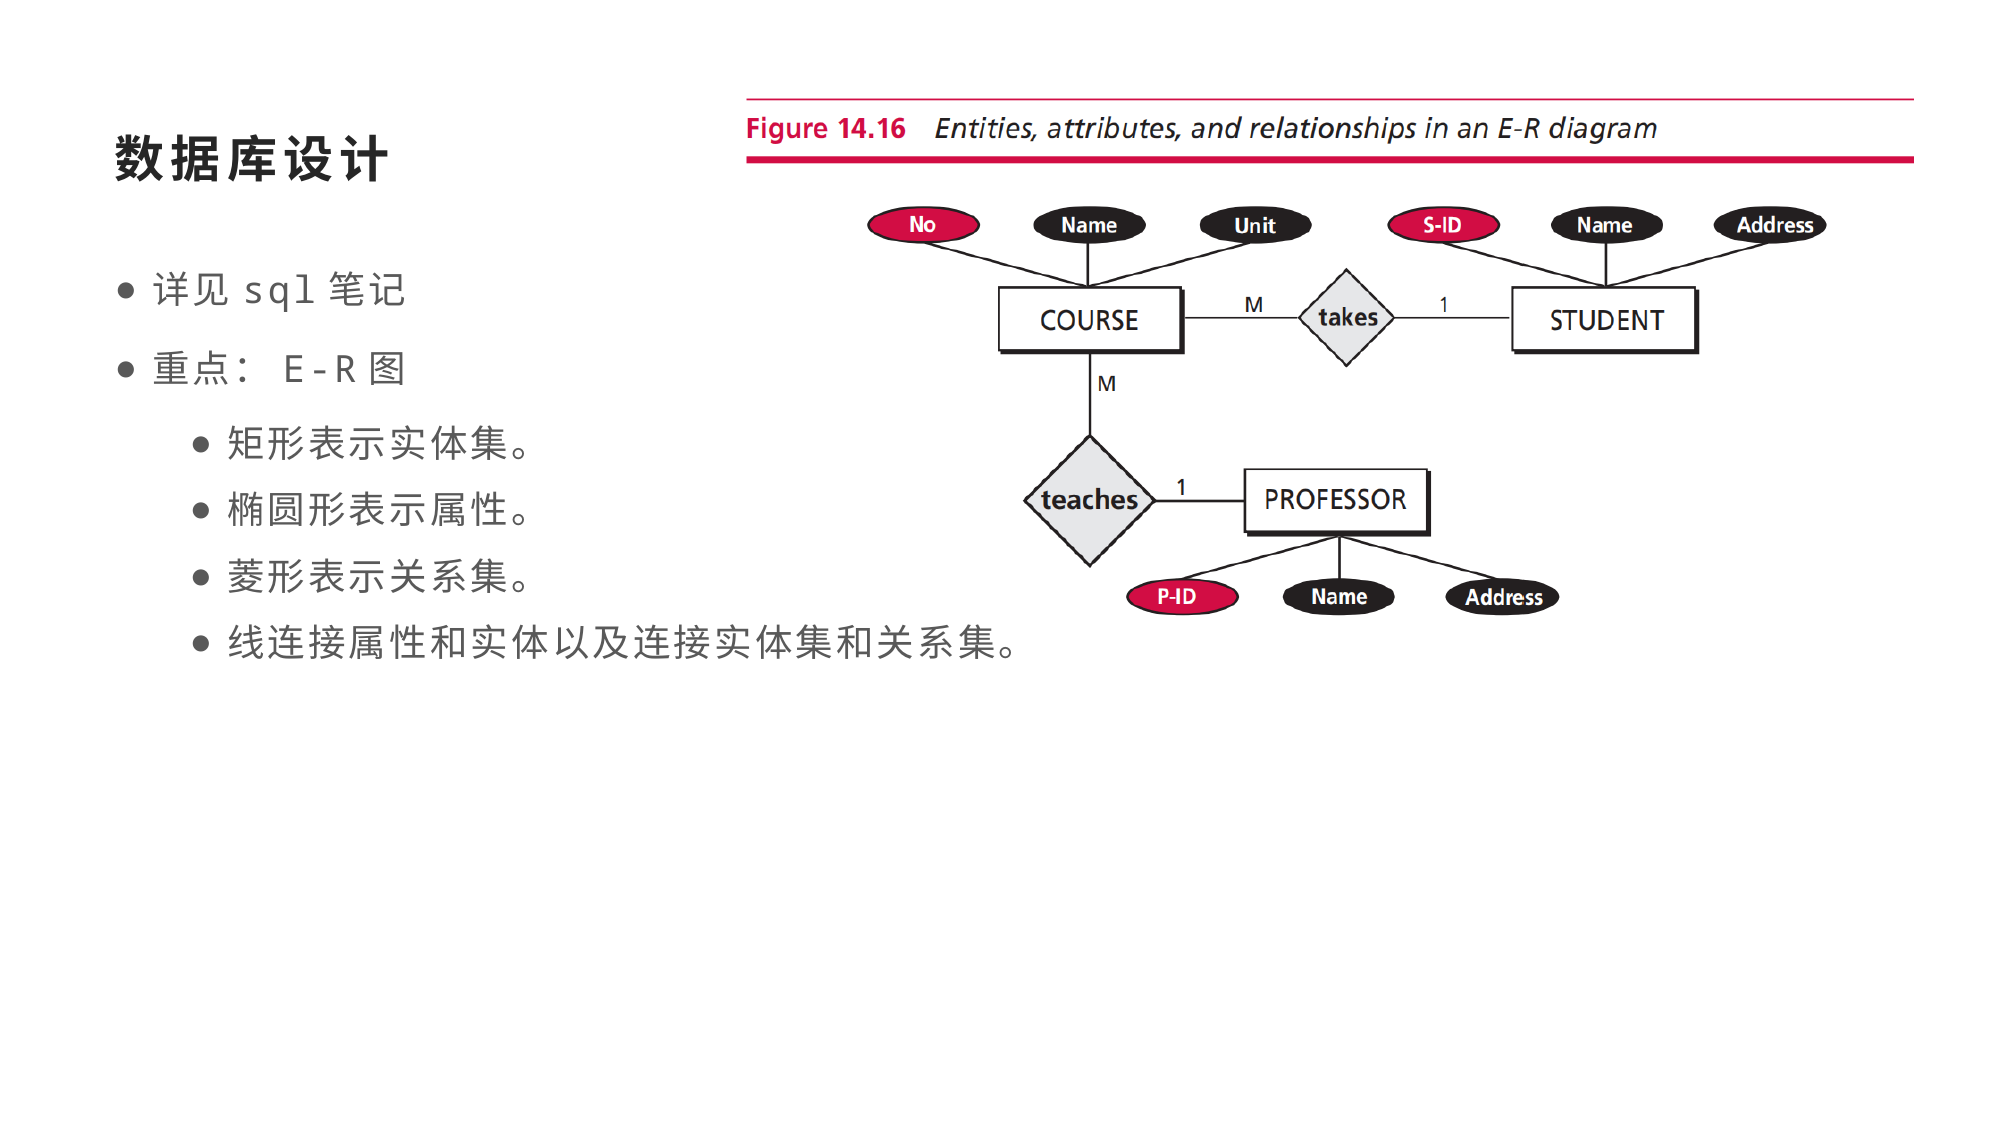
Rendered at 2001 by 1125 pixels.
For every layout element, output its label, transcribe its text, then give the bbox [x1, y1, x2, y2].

picture [730, 88, 1915, 649]
list 详见sql笔记 重点：E-R图 矩形表示实体集。 椭圆形表示属性。 菱形表示关系集。 线连接属性和实体以及连接实体集和关系集。 [99, 244, 1900, 1026]
title 数据库设计 [99, 99, 730, 216]
